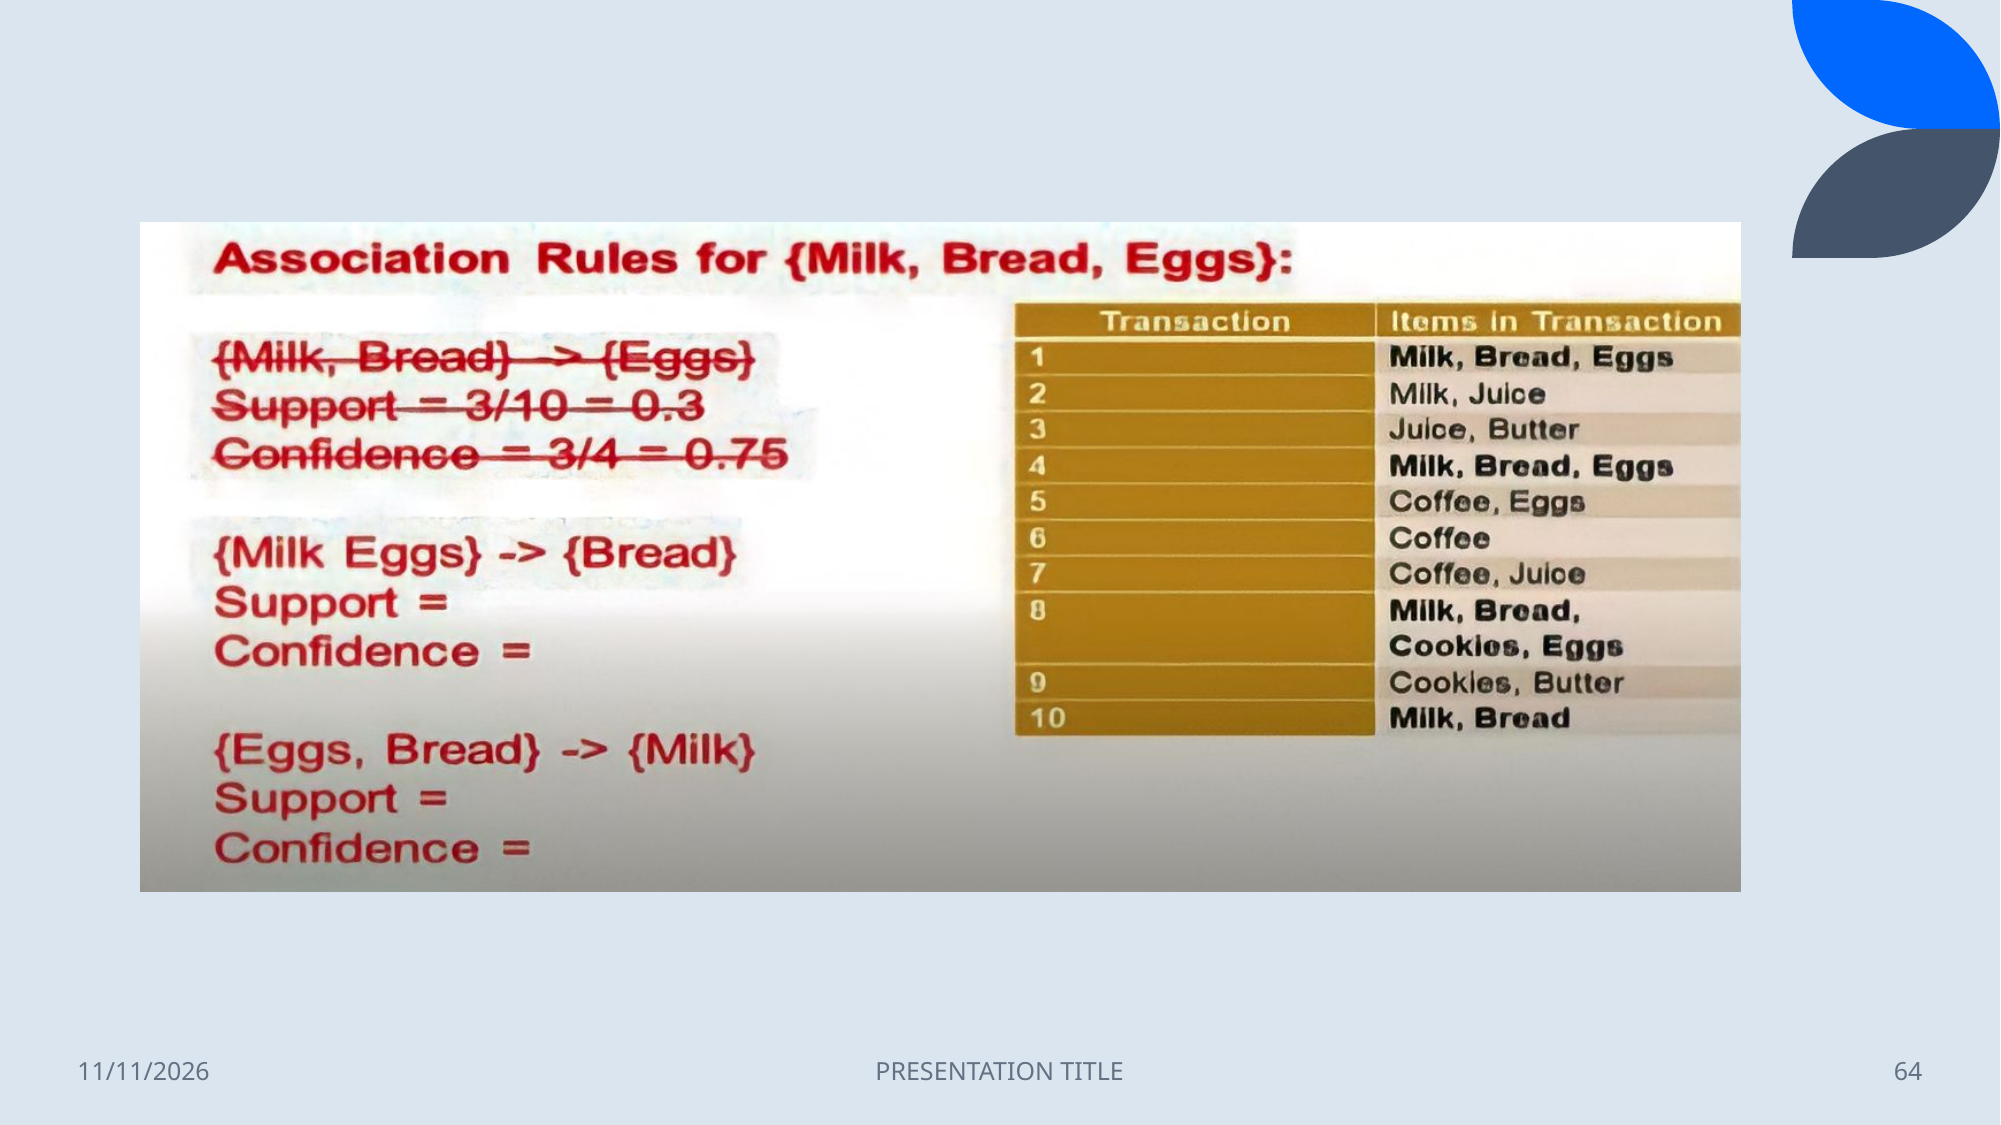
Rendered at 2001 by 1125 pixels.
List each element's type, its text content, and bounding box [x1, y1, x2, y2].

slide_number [62, 1042, 342, 1103]
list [140, 222, 1741, 892]
slide_number 64 [1665, 1042, 1938, 1103]
footer PRESENTATION TITLE [662, 1042, 1338, 1103]
